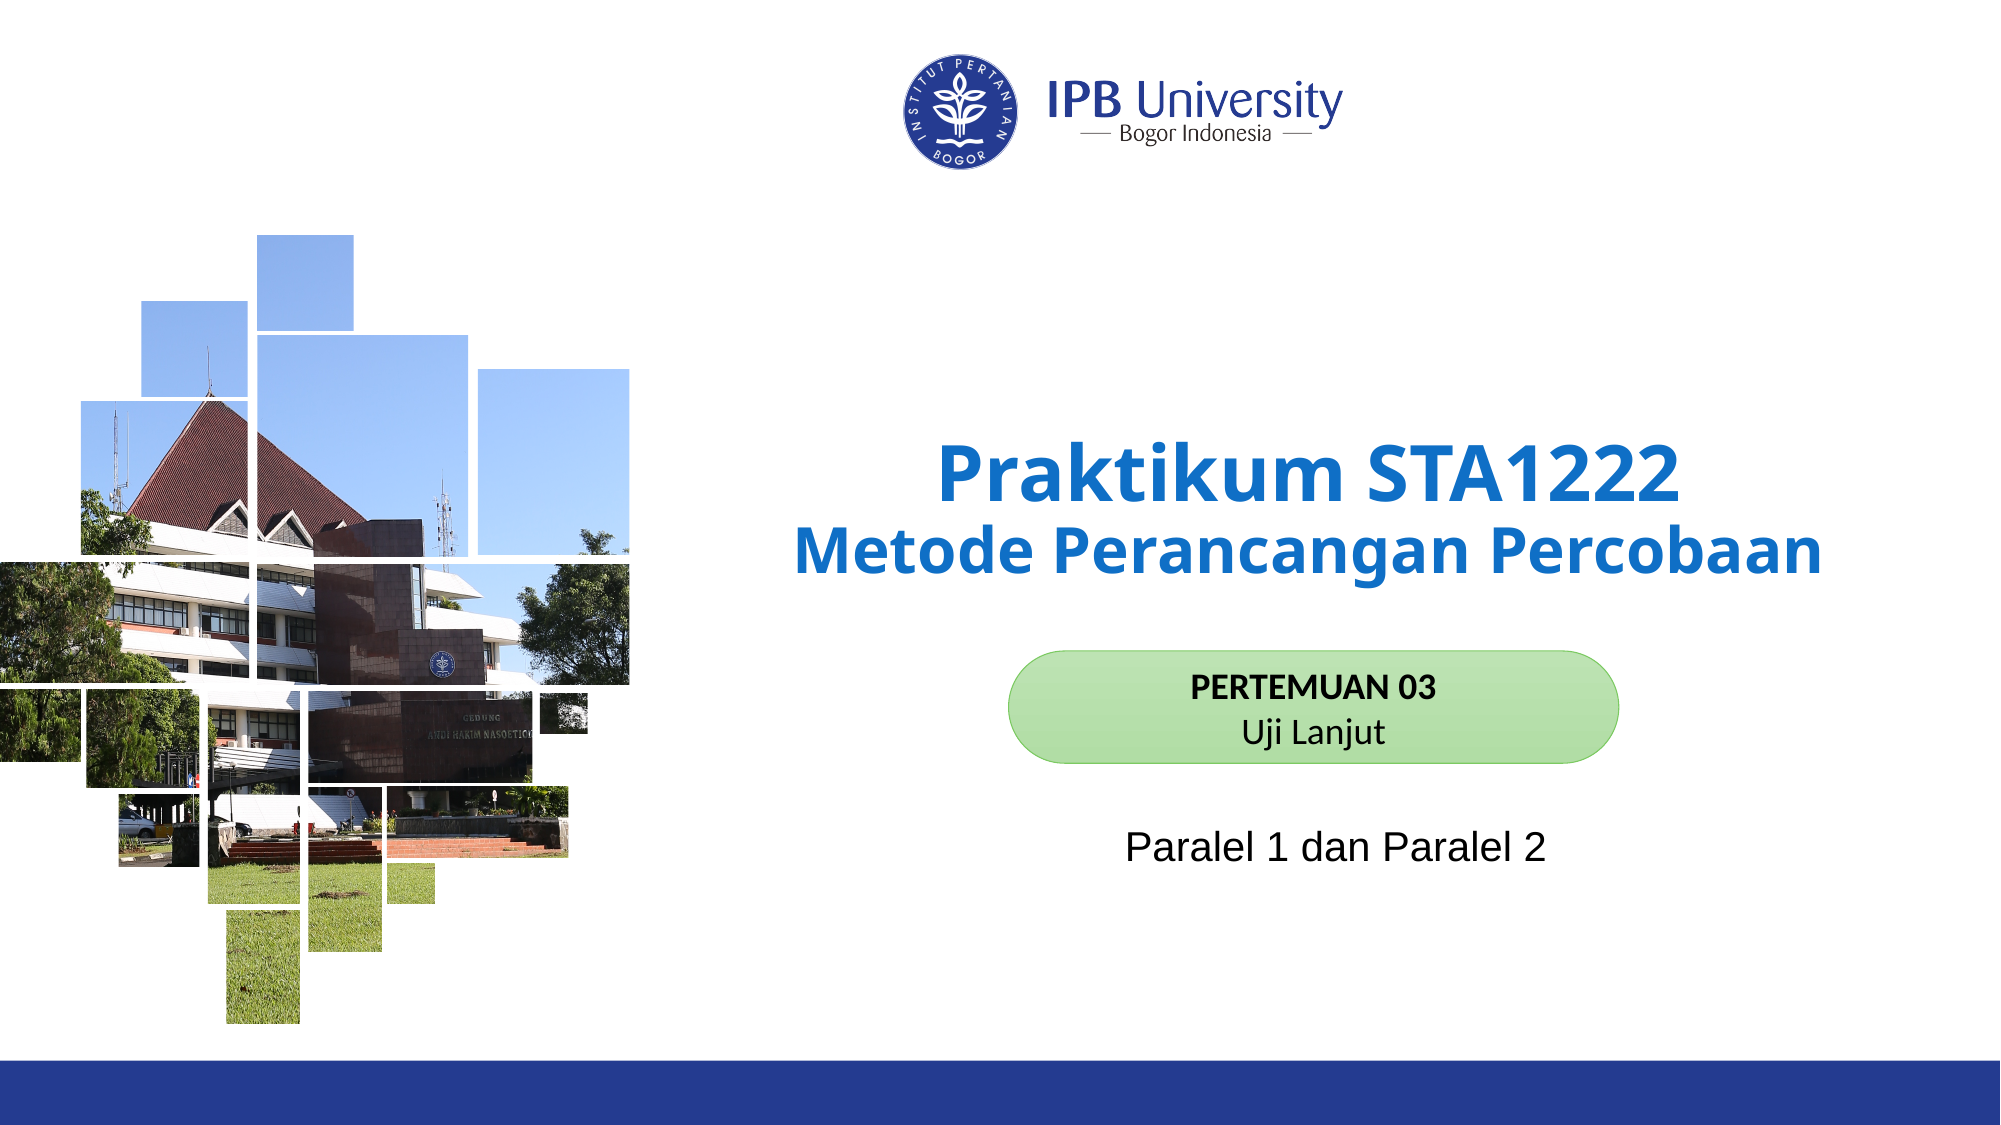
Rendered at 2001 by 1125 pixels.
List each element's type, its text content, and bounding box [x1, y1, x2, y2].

text_box Paralel 1 dan Paralel 2 [1069, 817, 1603, 883]
title Praktikum STA1222 Metode Perancangan Percobaan [758, 388, 1859, 595]
text_box [0, 1060, 2000, 1125]
picture [903, 54, 1343, 170]
text_box PERTEMUAN 03 Uji Lanjut [1008, 650, 1620, 764]
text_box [0, 235, 630, 1024]
